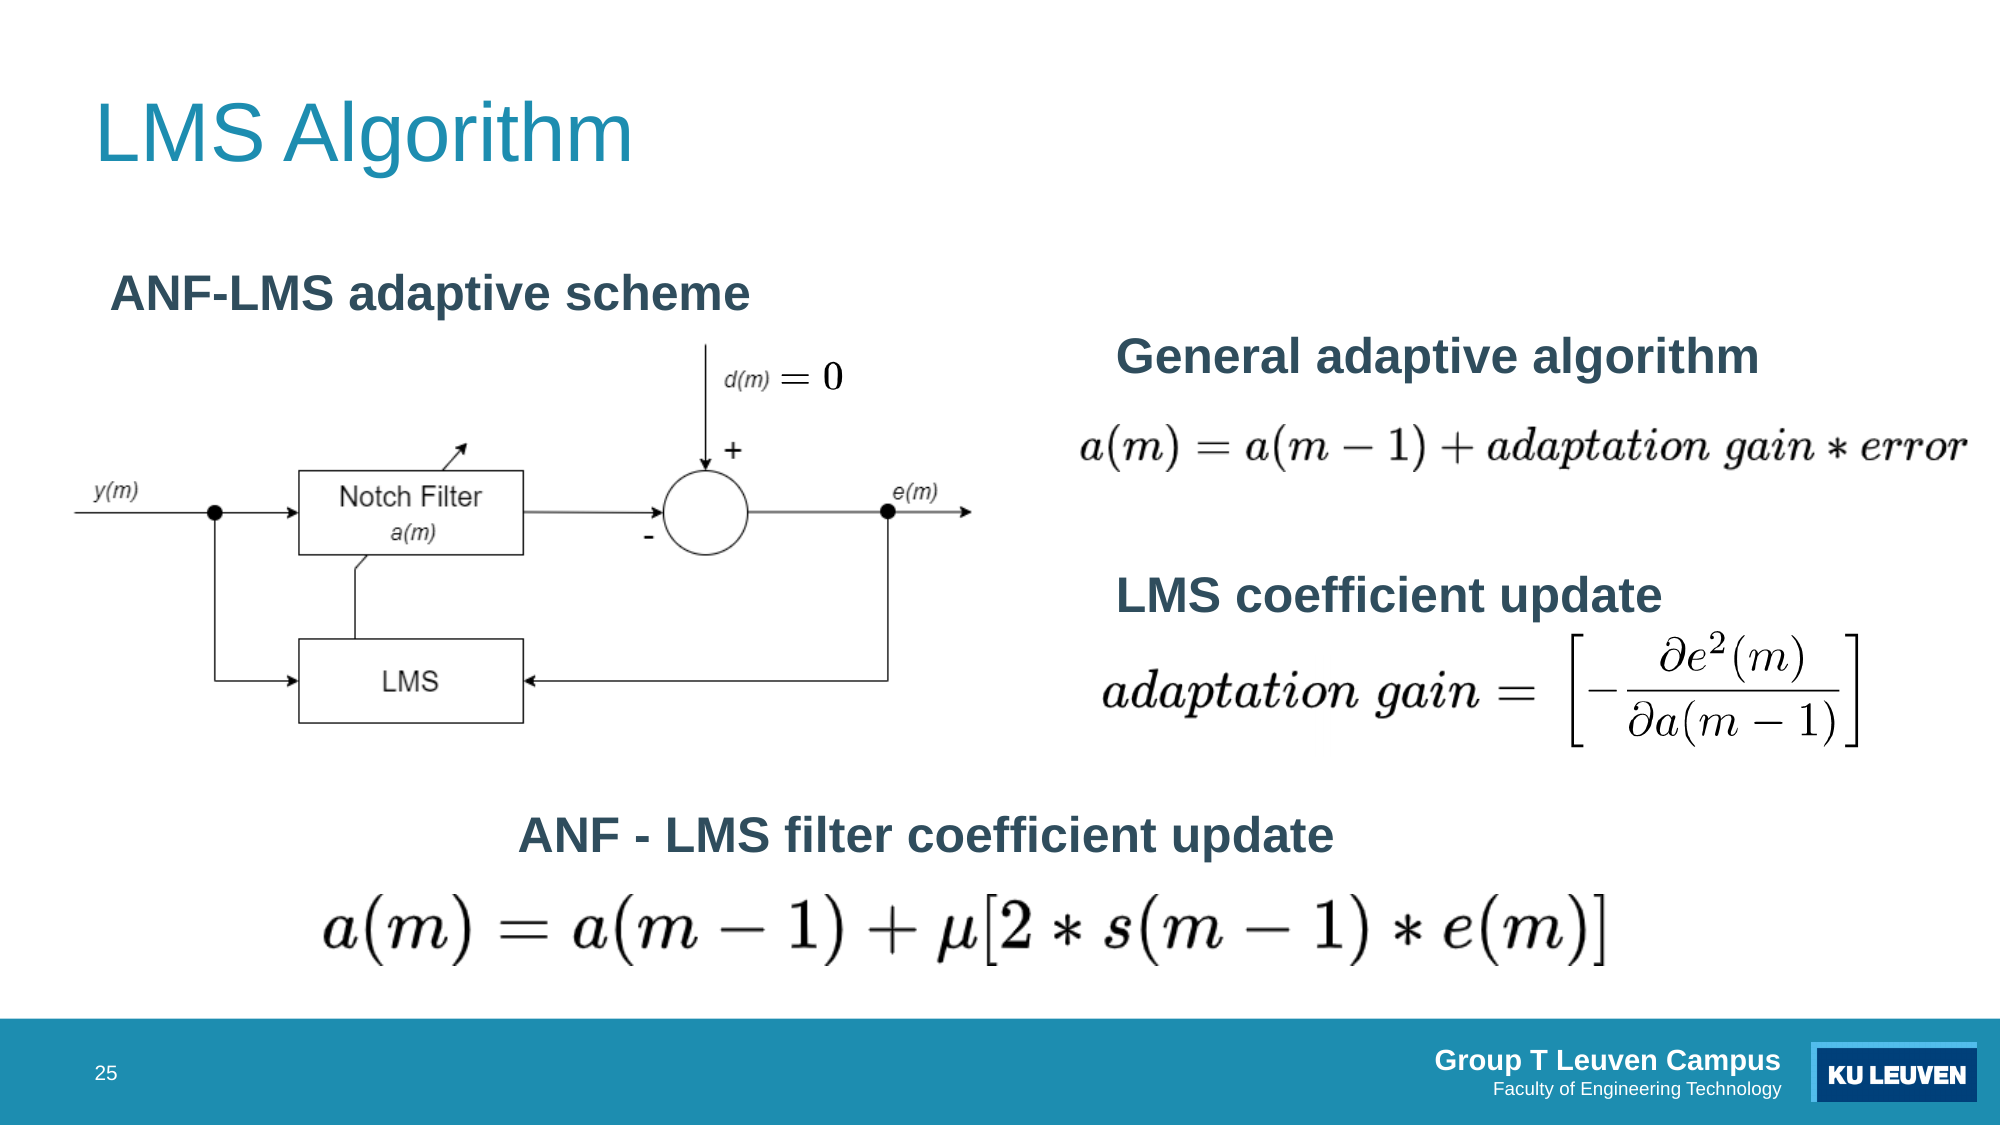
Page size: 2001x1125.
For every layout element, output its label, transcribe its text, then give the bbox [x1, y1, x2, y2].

picture [1078, 424, 1969, 472]
list ANF - LMS filter coefficient update [481, 781, 1372, 871]
title LMS Algorithm [94, 33, 1906, 223]
picture [321, 894, 1613, 966]
picture [1100, 654, 1538, 757]
picture [18, 301, 1029, 766]
slide_number ‹#› [94, 1018, 201, 1125]
picture [1811, 1042, 1977, 1102]
list LMS coefficient update [1100, 541, 1991, 631]
list ANF-LMS adaptive scheme [94, 239, 984, 300]
picture [1561, 629, 1874, 757]
list General adaptive algorithm [1100, 302, 1991, 391]
